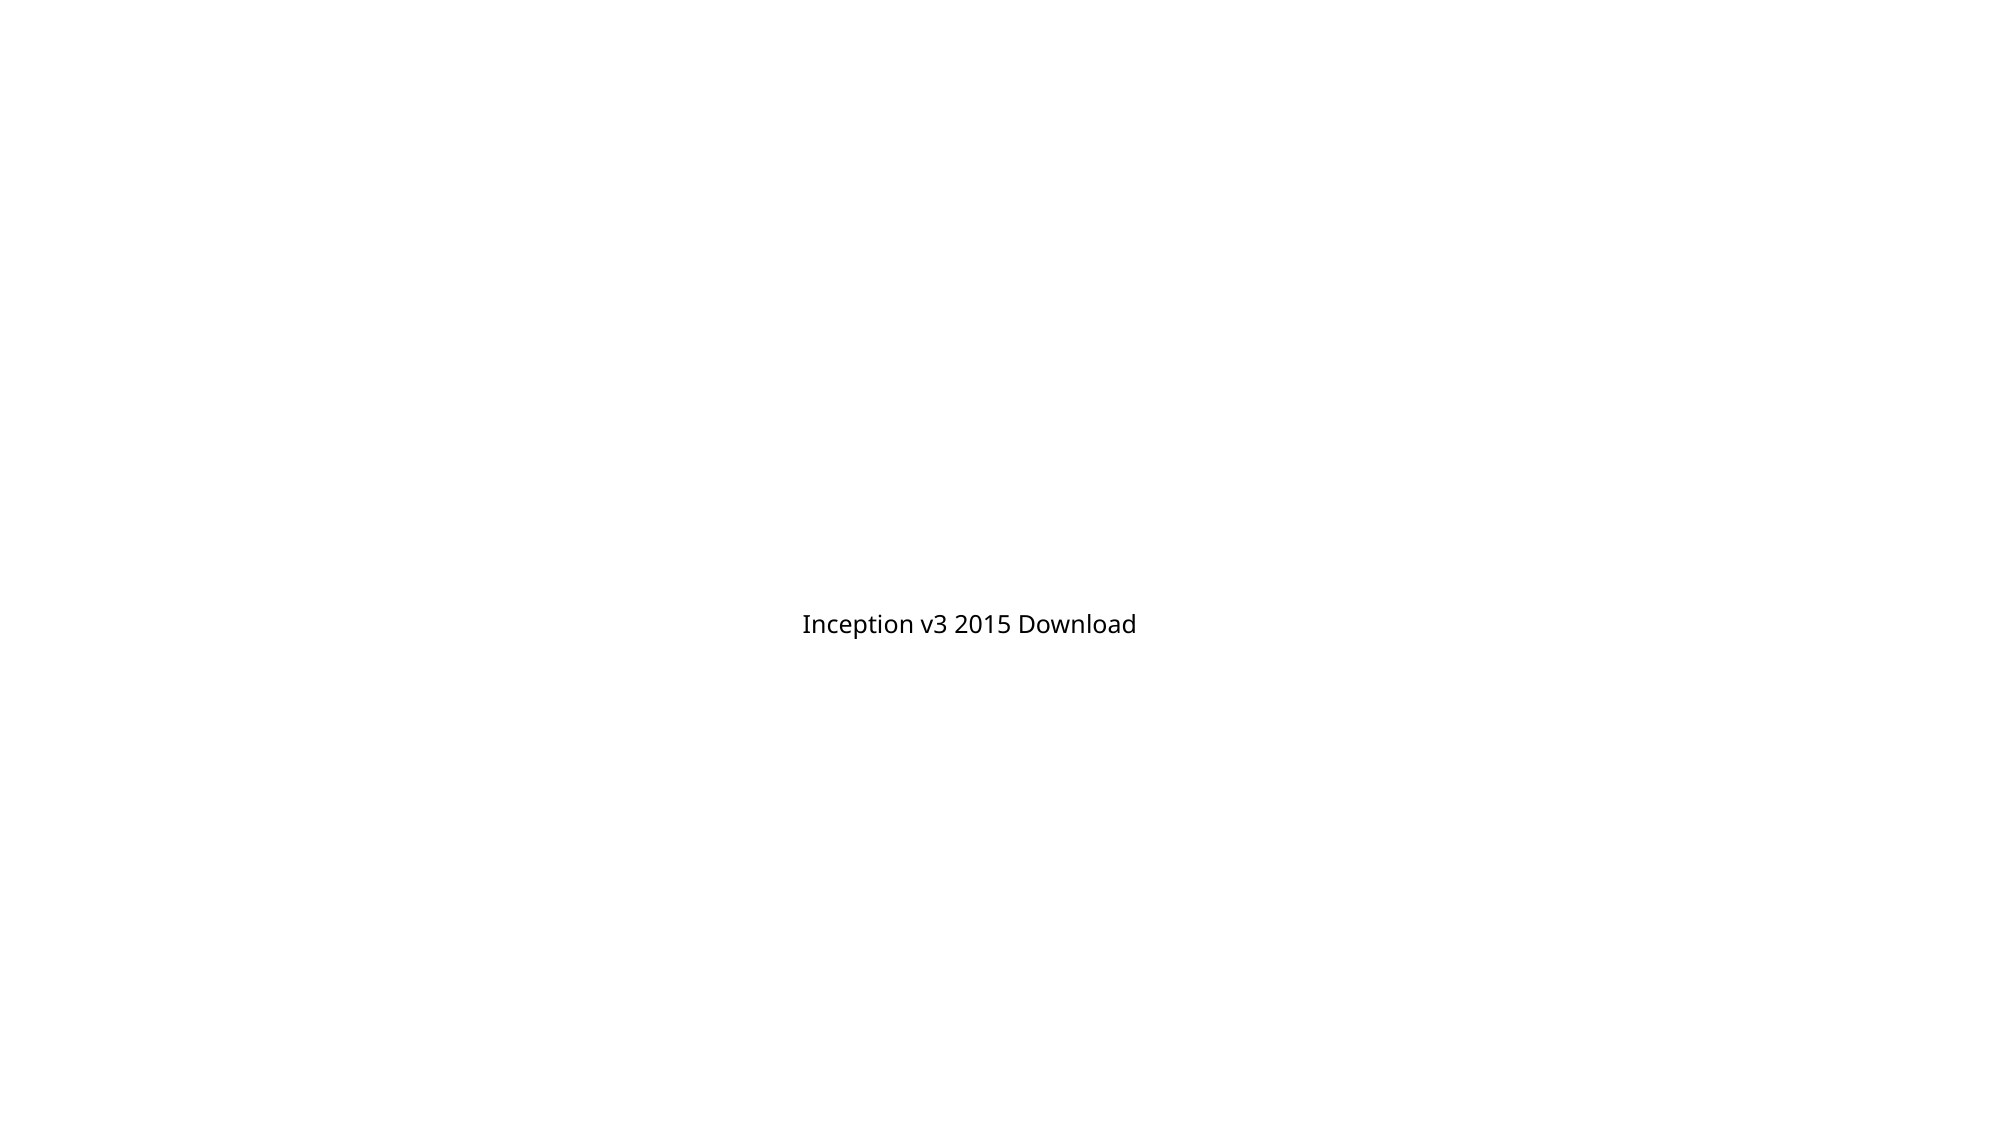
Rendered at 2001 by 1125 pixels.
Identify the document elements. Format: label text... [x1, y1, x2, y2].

title Inception v3 2015 Download [293, 375, 1647, 647]
